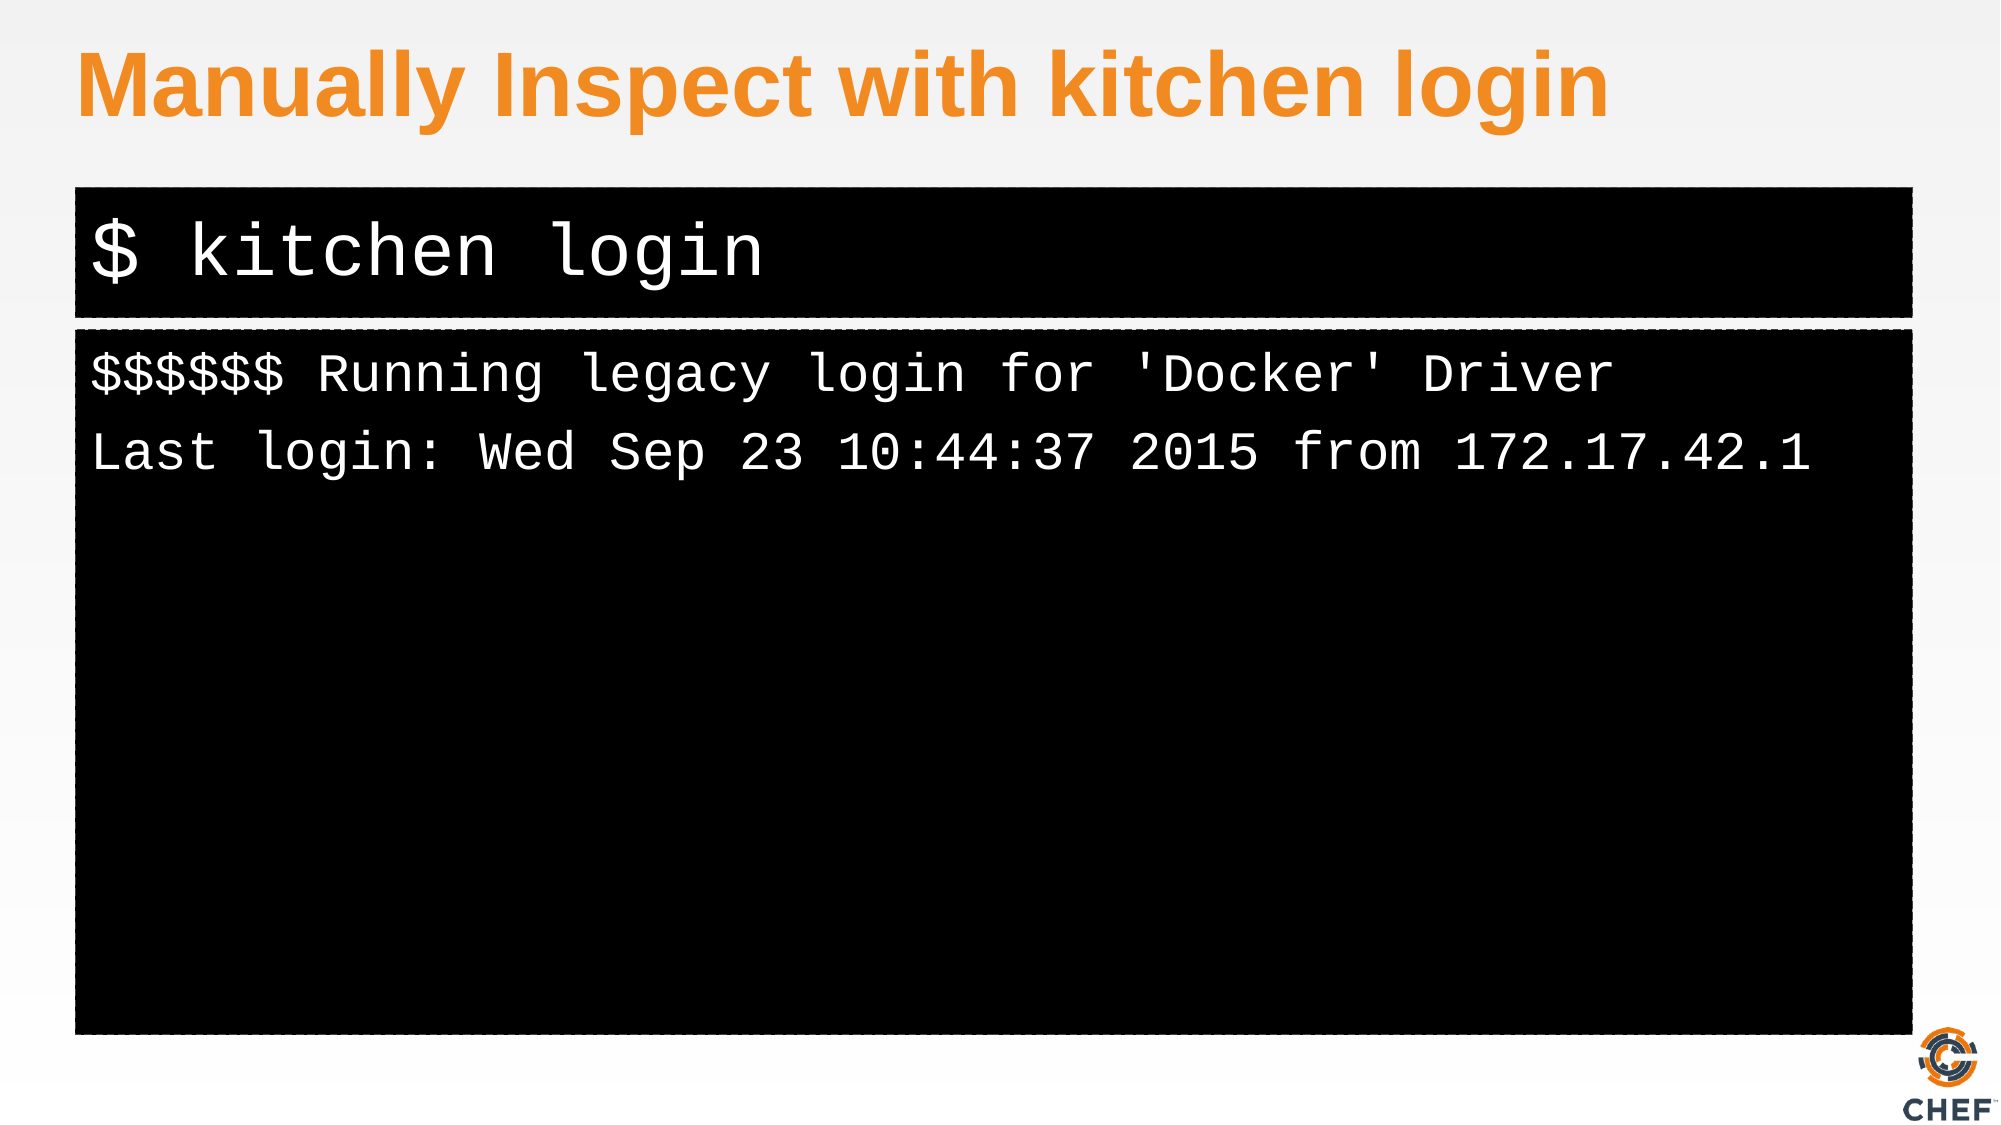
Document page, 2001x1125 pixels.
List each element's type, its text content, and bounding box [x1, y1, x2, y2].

list kitchen login [172, 201, 1908, 291]
list $$$$$$ Running legacy login for 'Docker' Driver Last login: Wed Sep 23 10:44:37 2015 from 172.17.42.1 [75, 329, 1913, 1035]
title Manually Inspect with kitchen login [75, 37, 1913, 140]
picture [1903, 1027, 1998, 1121]
